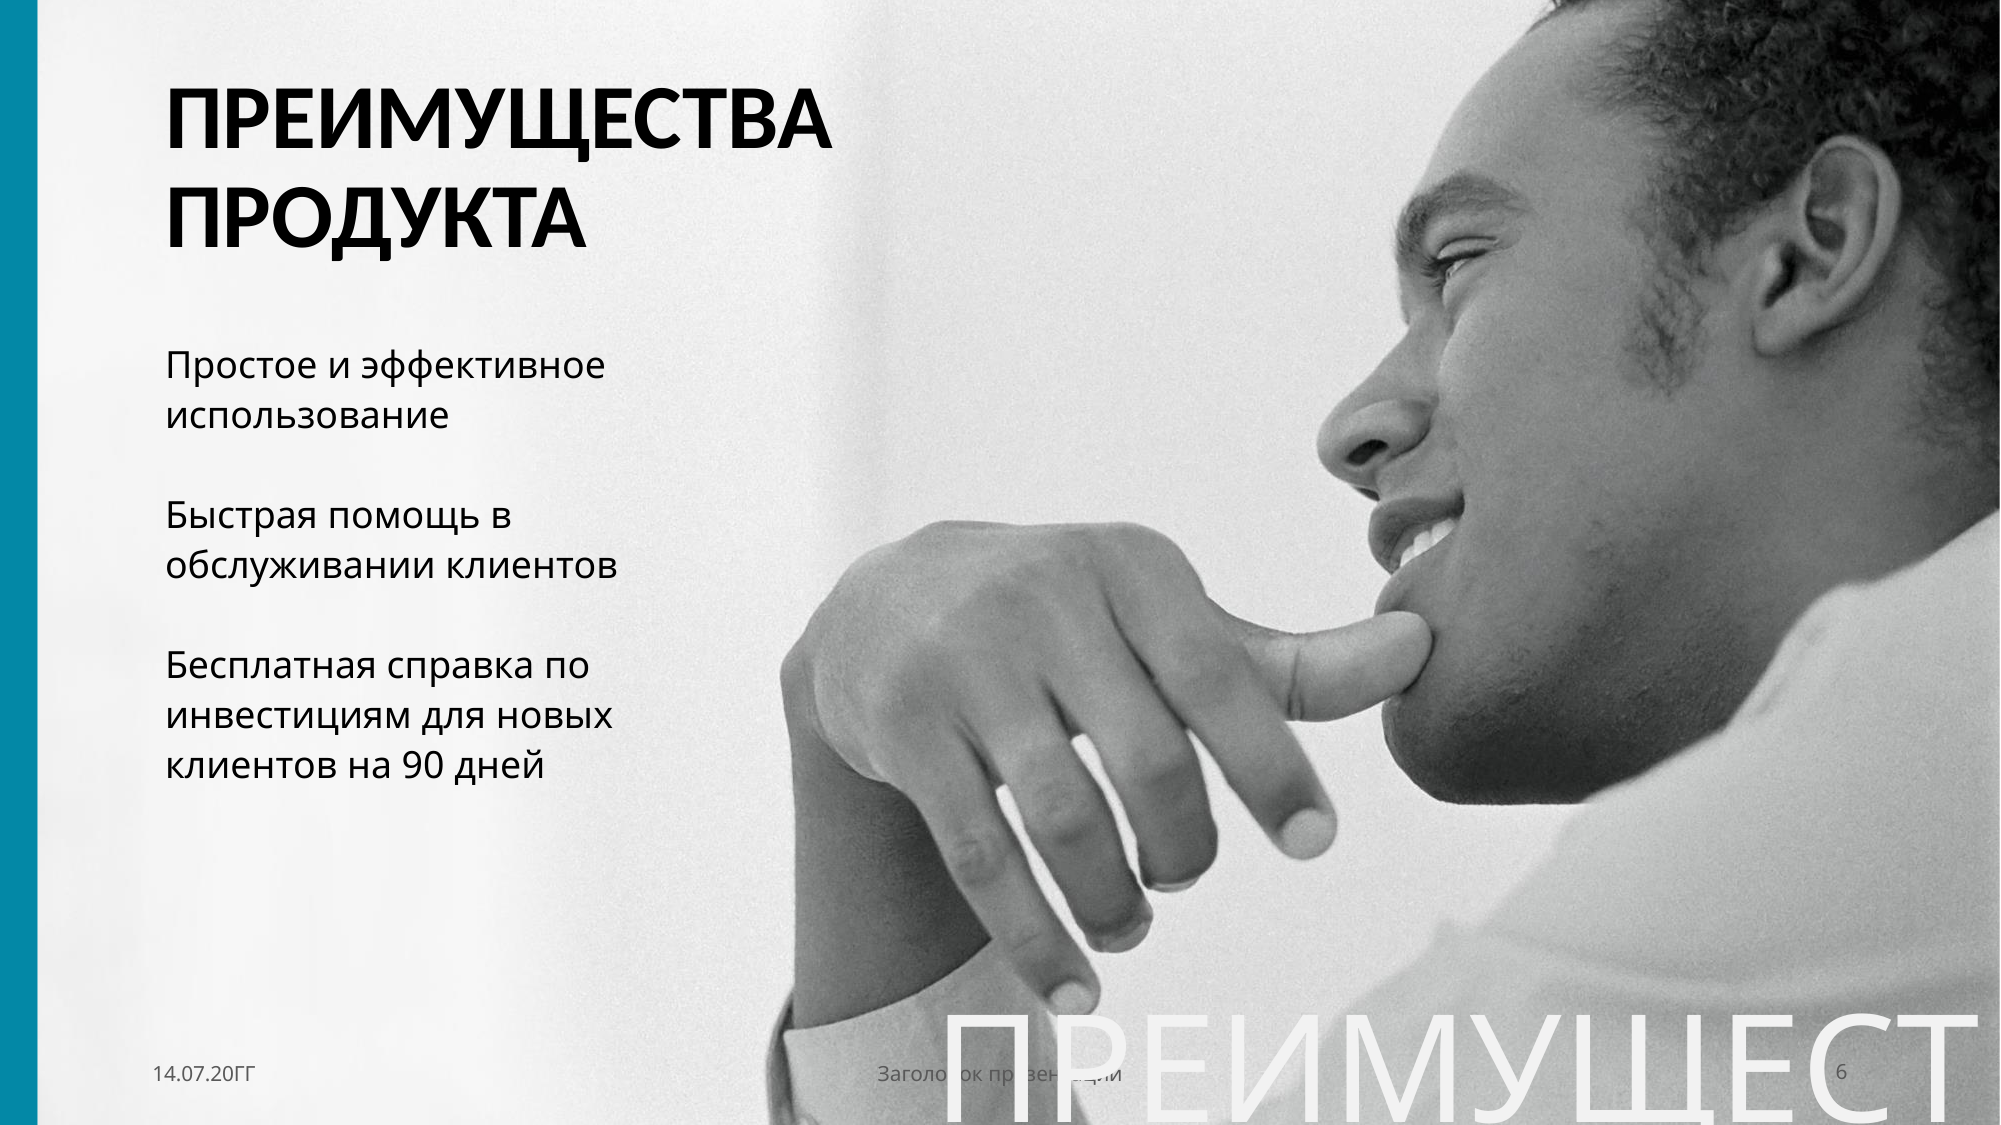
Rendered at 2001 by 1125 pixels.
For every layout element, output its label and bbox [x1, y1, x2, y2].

picture [38, 0, 2000, 1125]
text_box [0, 0, 37, 1125]
